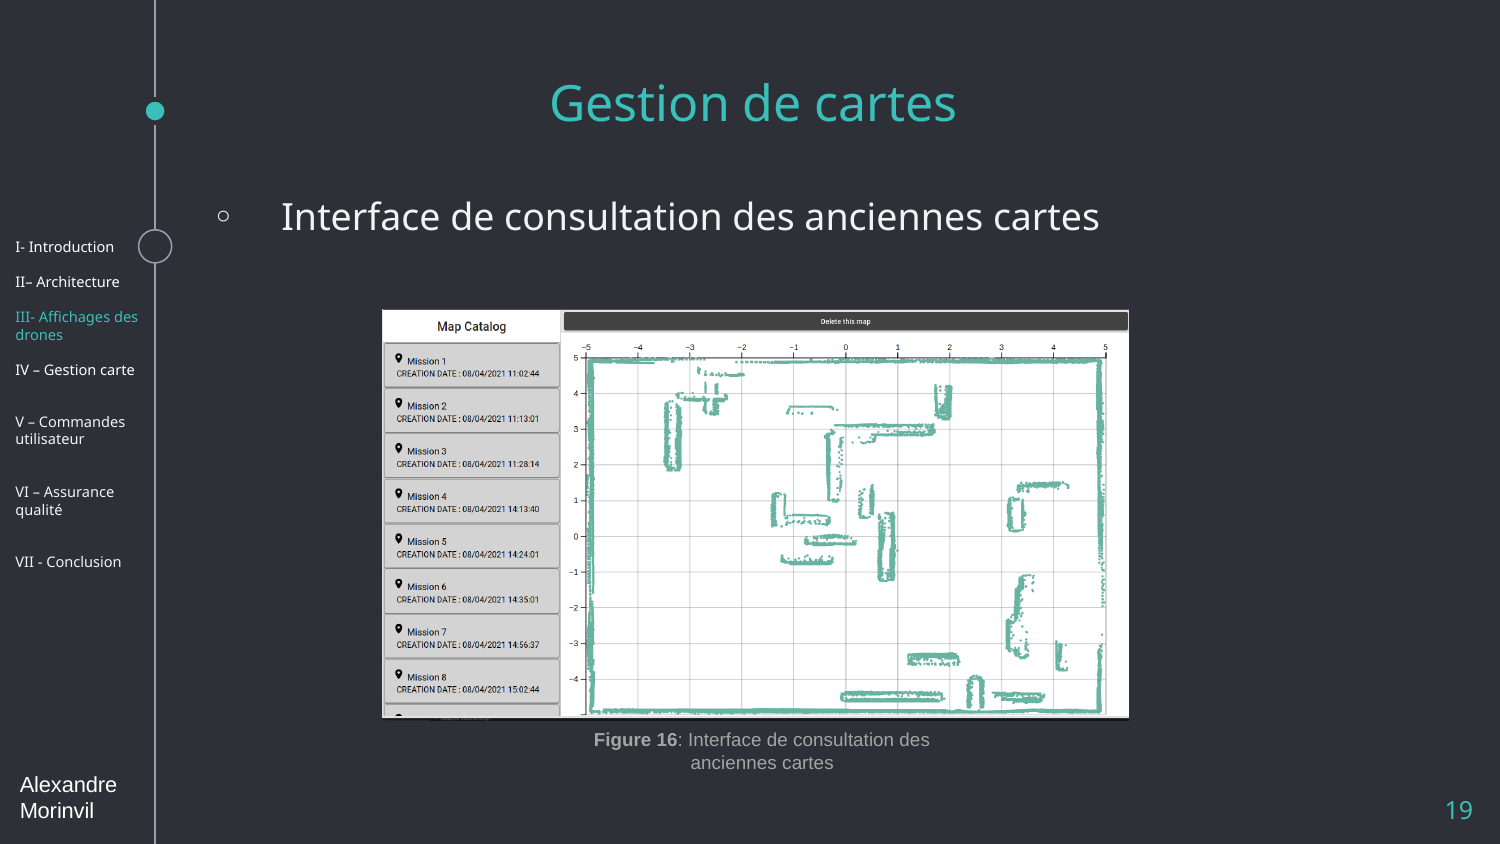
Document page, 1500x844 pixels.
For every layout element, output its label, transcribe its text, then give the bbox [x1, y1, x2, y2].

text_box I- Introduction​ ​II II– Architecture III- Affichages des drones II​ IV – Gestion carte​ ​ V – Commandes​ utilisateur​ ​ ​ VI – Assurance​ qualité​ ​ ​ VII - Conclusion​ [0, 230, 158, 578]
picture [381, 308, 1129, 721]
text_box Figure 16: Interface de consultation des anciennes cartes [563, 730, 961, 781]
title Gestion de cartes [191, 90, 1317, 147]
slide_number 19 [1398, 779, 1489, 832]
text_box Alexandre Morinvil [4, 763, 135, 831]
list Interface de consultation des anciennes cartes [191, 178, 1317, 790]
